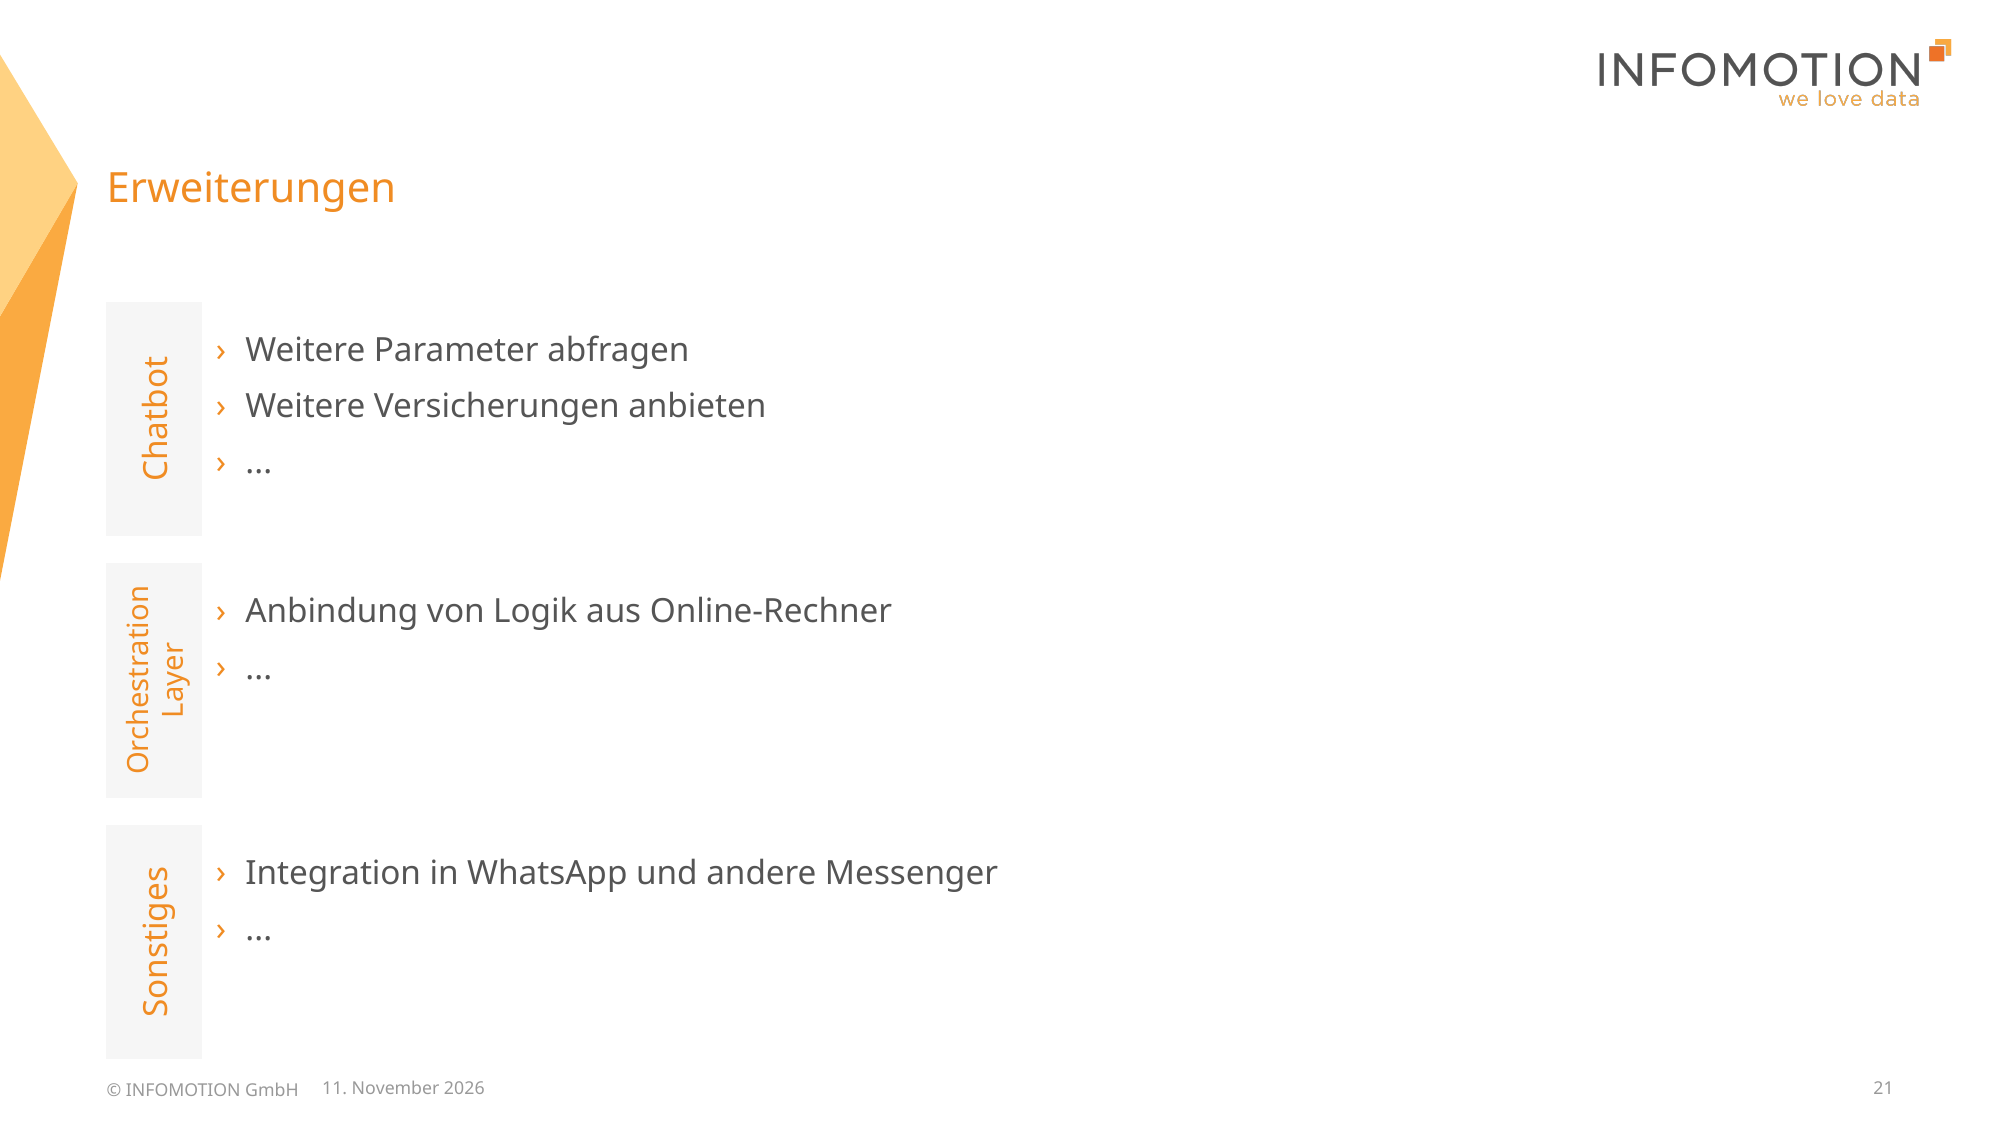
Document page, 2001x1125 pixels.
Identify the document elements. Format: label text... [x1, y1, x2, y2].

text_box Integration in WhatsApp und andere Messenger ... [202, 825, 1894, 1059]
text_box Sonstiges [106, 825, 202, 1059]
title Erweiterungen [106, 160, 1894, 262]
text_box Anbindung von Logik aus Online-Rechner ... [201, 563, 1894, 797]
text_box Chatbot [106, 302, 202, 536]
picture [1598, 37, 1953, 108]
text_box Orchestration Layer [106, 564, 202, 798]
text_box Weitere Parameter abfragen Weitere Versicherungen anbieten ... [202, 302, 1894, 536]
